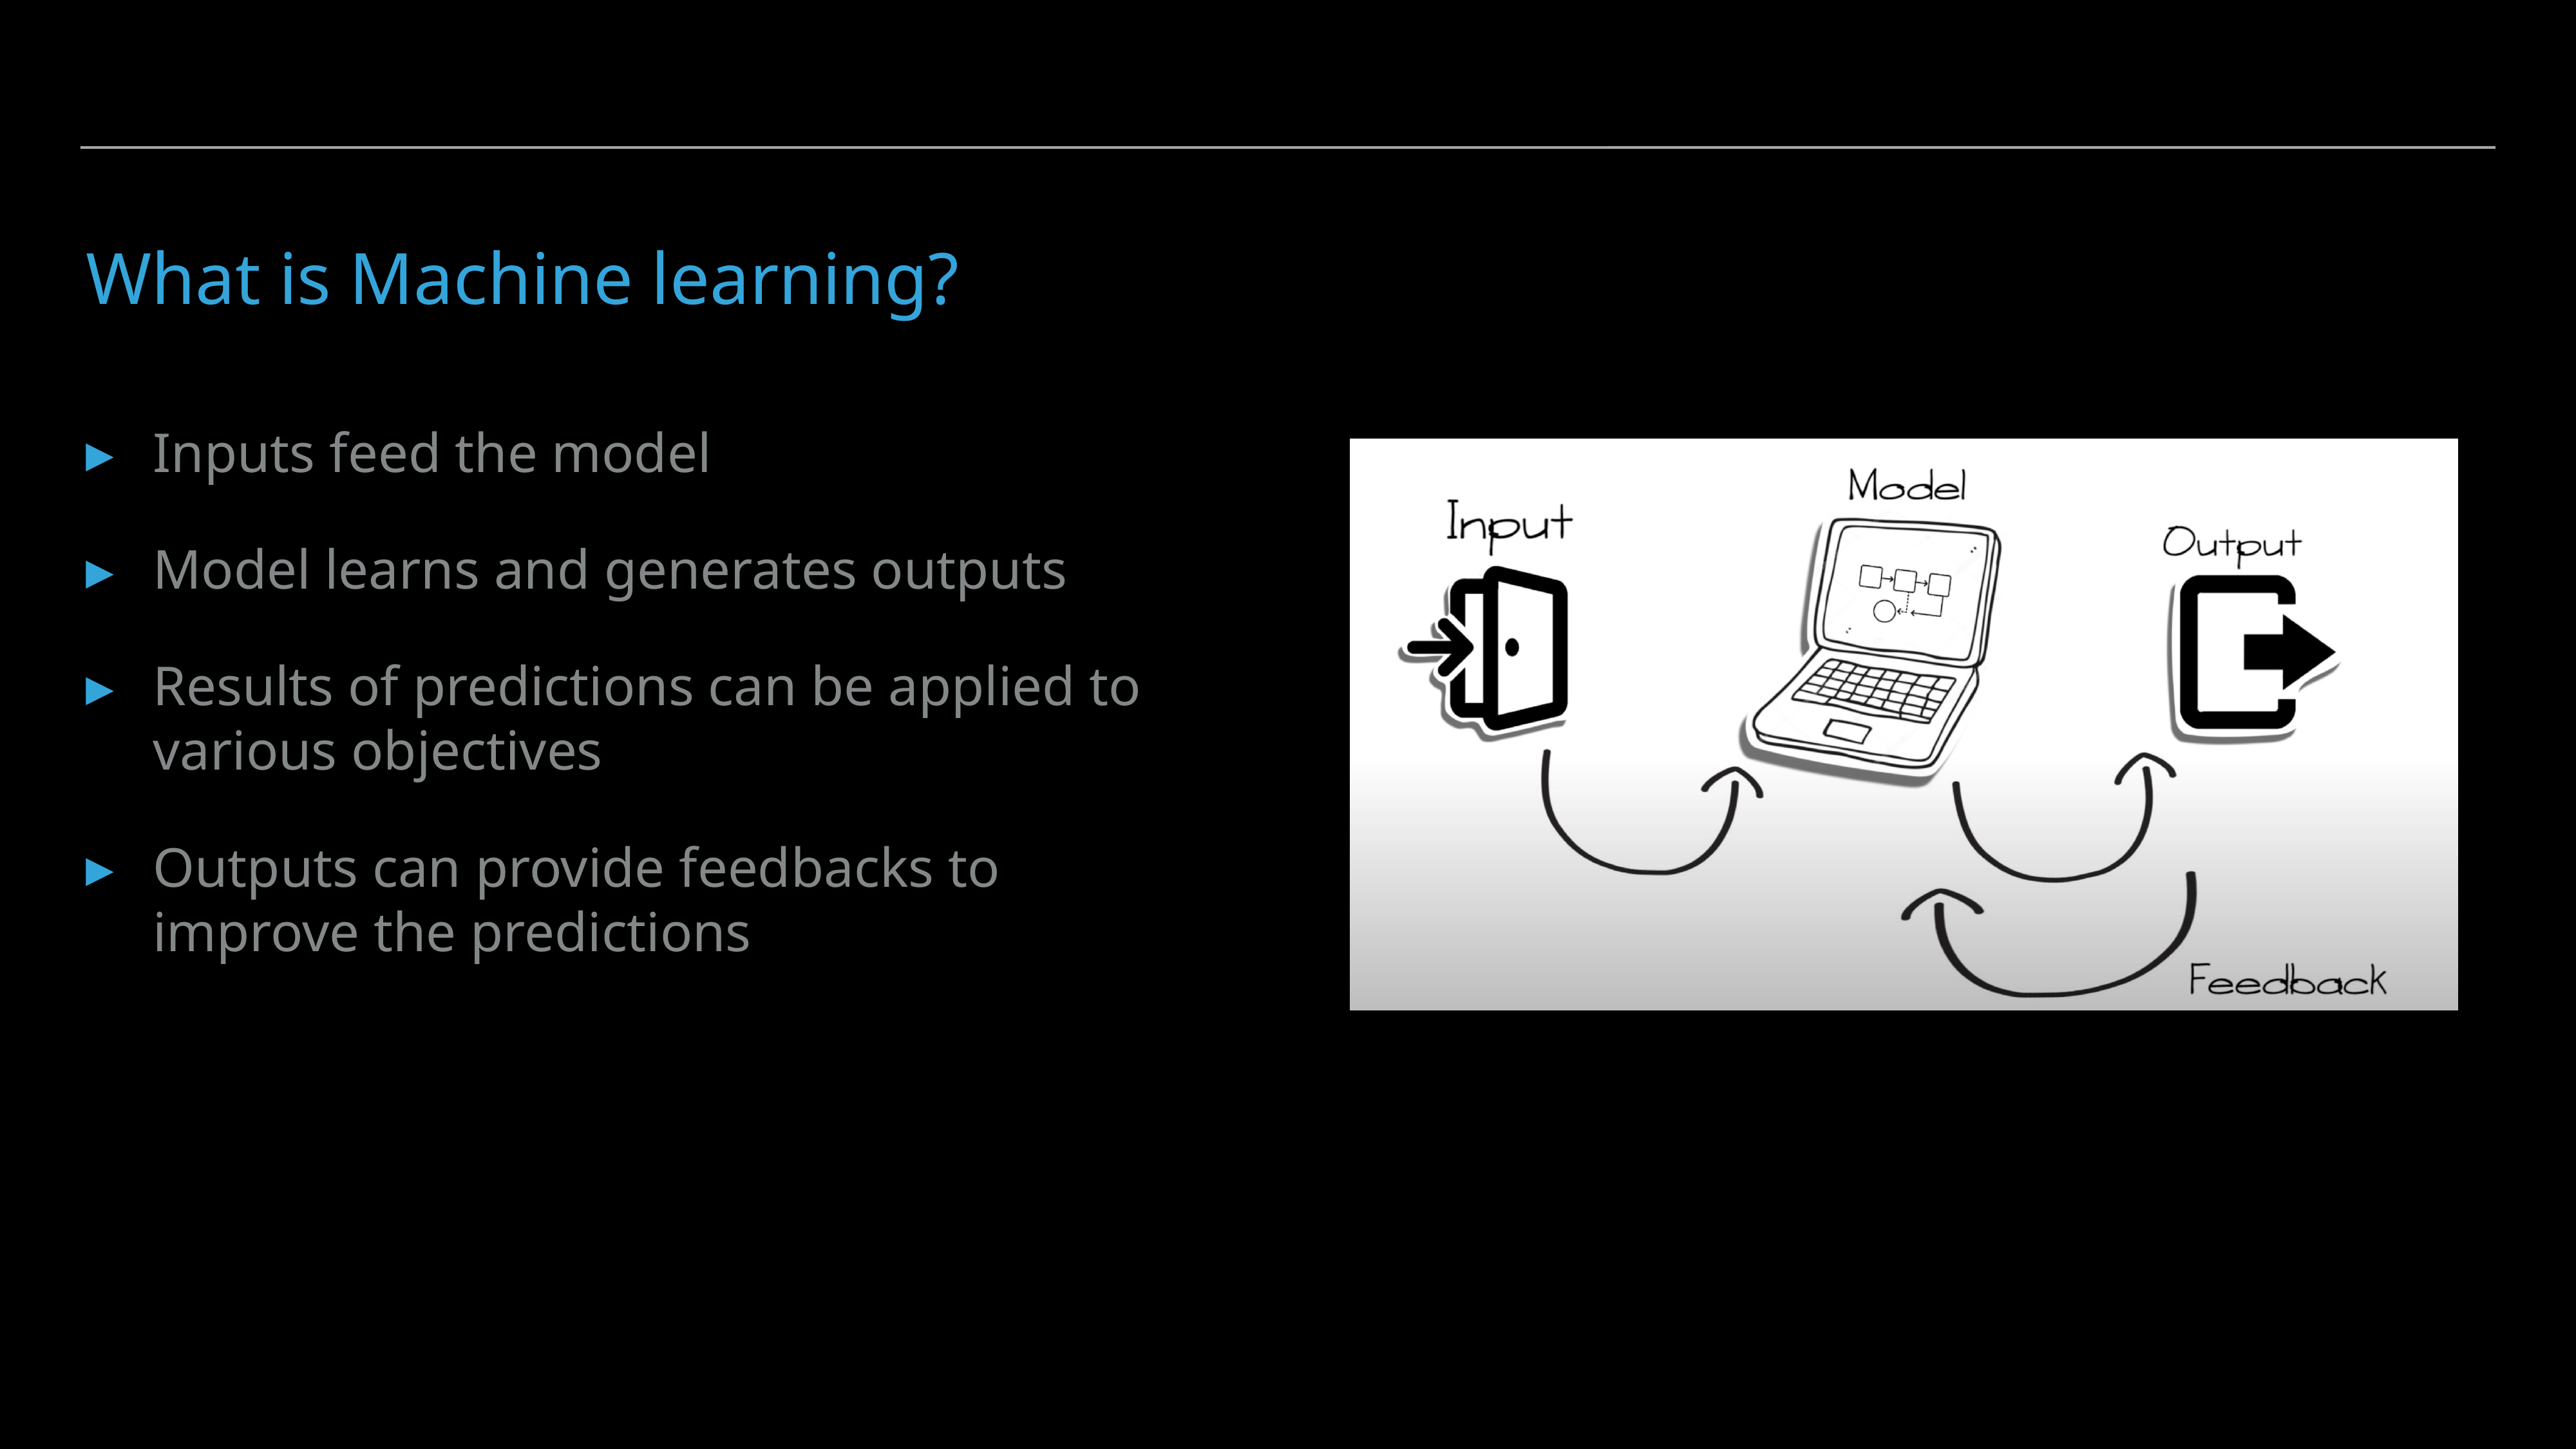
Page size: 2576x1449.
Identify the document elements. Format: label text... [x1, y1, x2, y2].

picture [1349, 439, 2459, 1010]
list Inputs feed the model Model learns and generates outputs Results of predictions can be applied to various objectives Outputs can provide feedbacks to improve the predictions [80, 413, 1217, 1345]
title What is Machine learning? [80, 227, 1329, 336]
